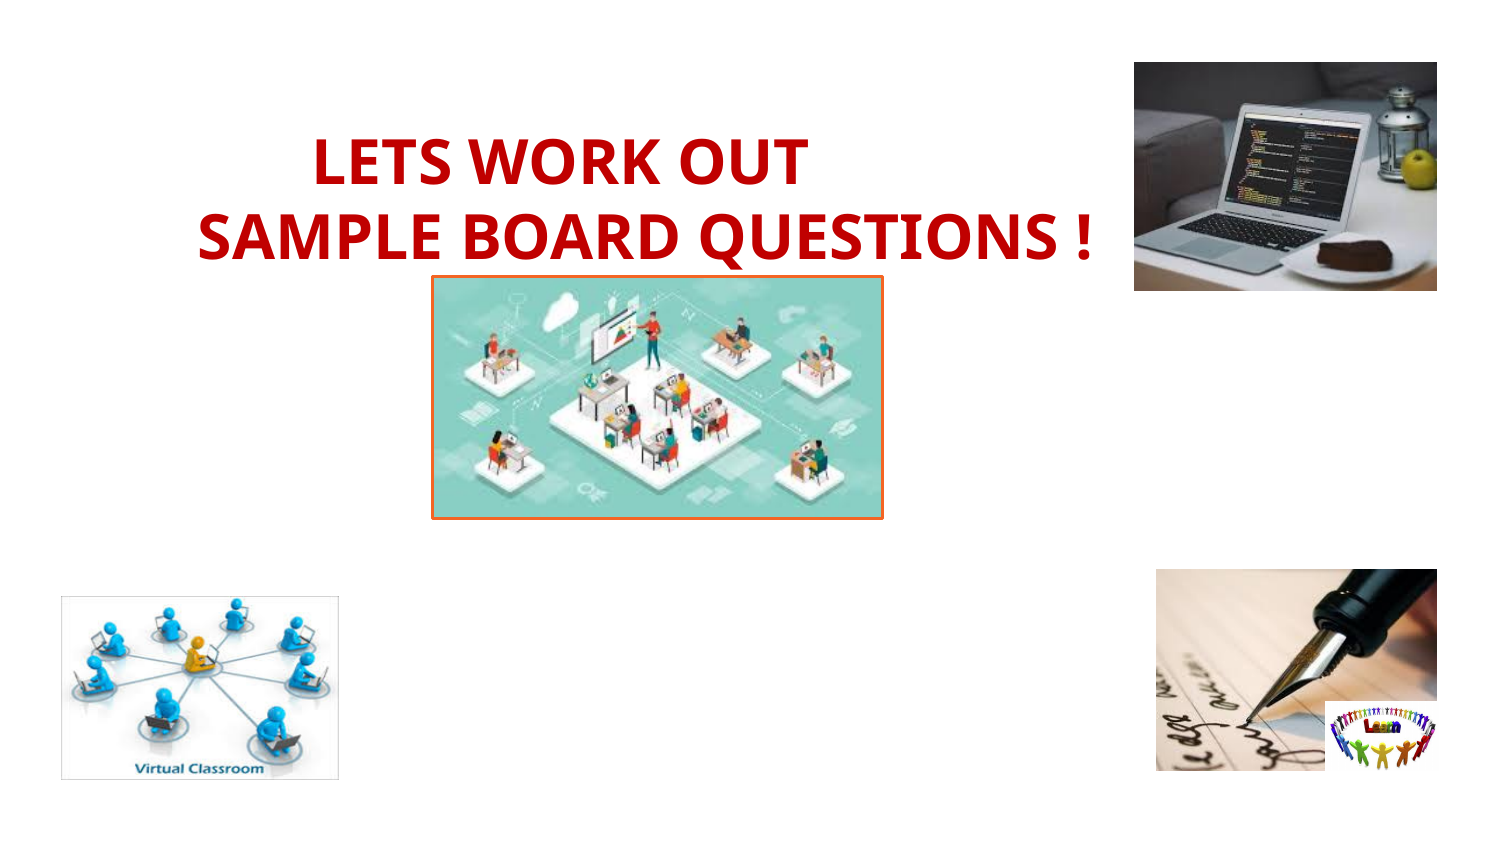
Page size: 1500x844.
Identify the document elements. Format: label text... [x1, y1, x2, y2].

picture [1134, 62, 1437, 292]
picture [61, 596, 339, 780]
picture [1156, 568, 1439, 772]
picture [433, 277, 882, 518]
title LETS WORK OUT SAMPLE BOARD QUESTIONS ! [182, 107, 1129, 212]
